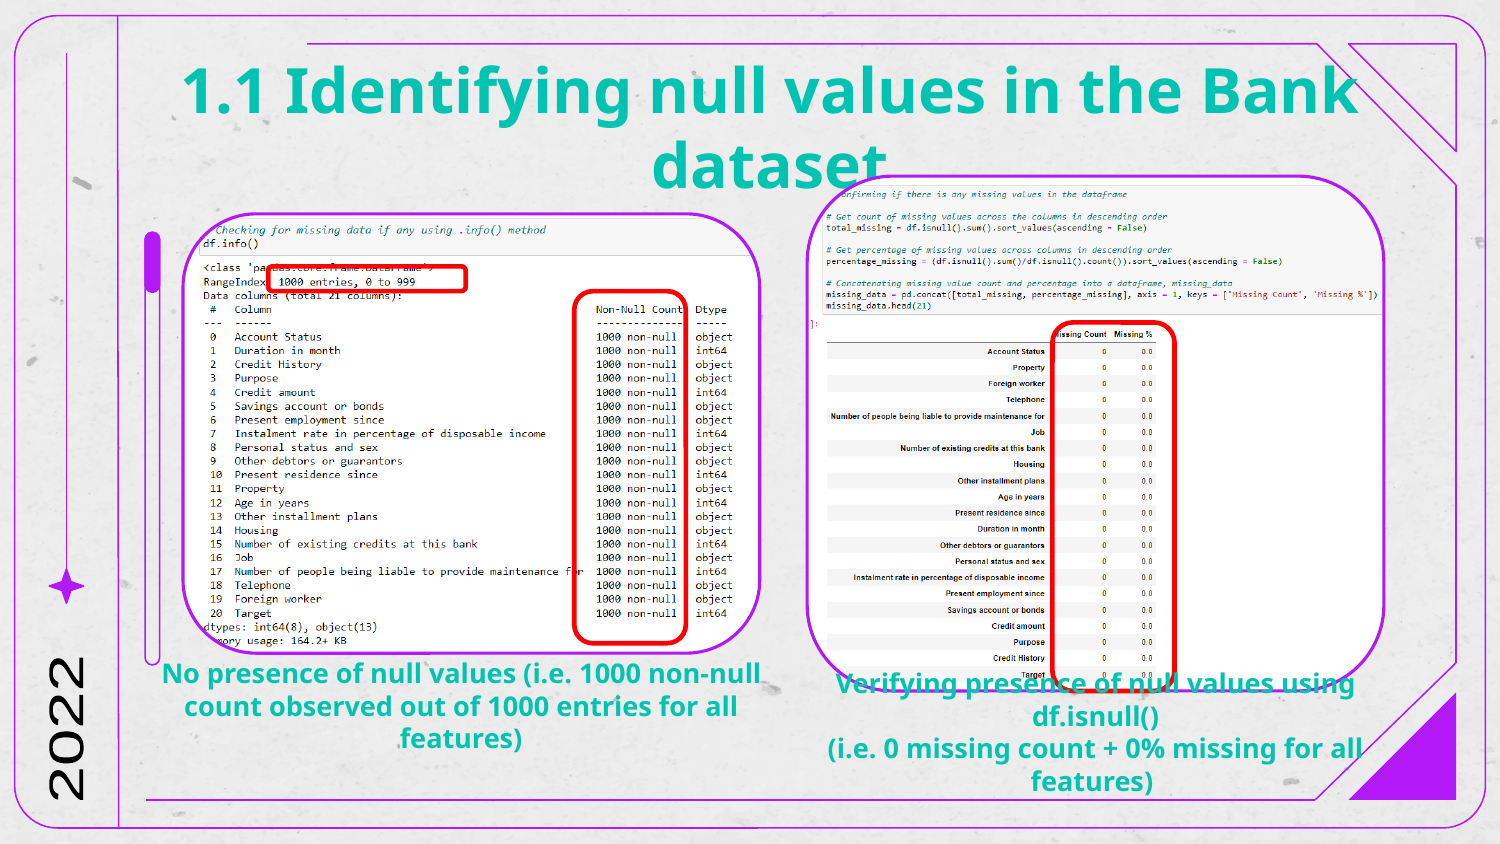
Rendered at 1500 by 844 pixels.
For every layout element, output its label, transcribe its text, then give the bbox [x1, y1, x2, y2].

text_box Verifying presence of null values using df.isnull() (i.e. 0 missing count + 0% missing for all features) [757, 690, 1434, 772]
text_box [71, 581, 84, 591]
text_box [49, 581, 62, 591]
picture [806, 175, 1385, 692]
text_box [144, 231, 160, 666]
text_box No presence of null values (i.e. 1000 non-null count observed out of 1000 entries for all features) [123, 664, 800, 746]
picture [182, 213, 760, 654]
title 1.1 Identifying null values in the Bank dataset [134, 69, 1406, 183]
